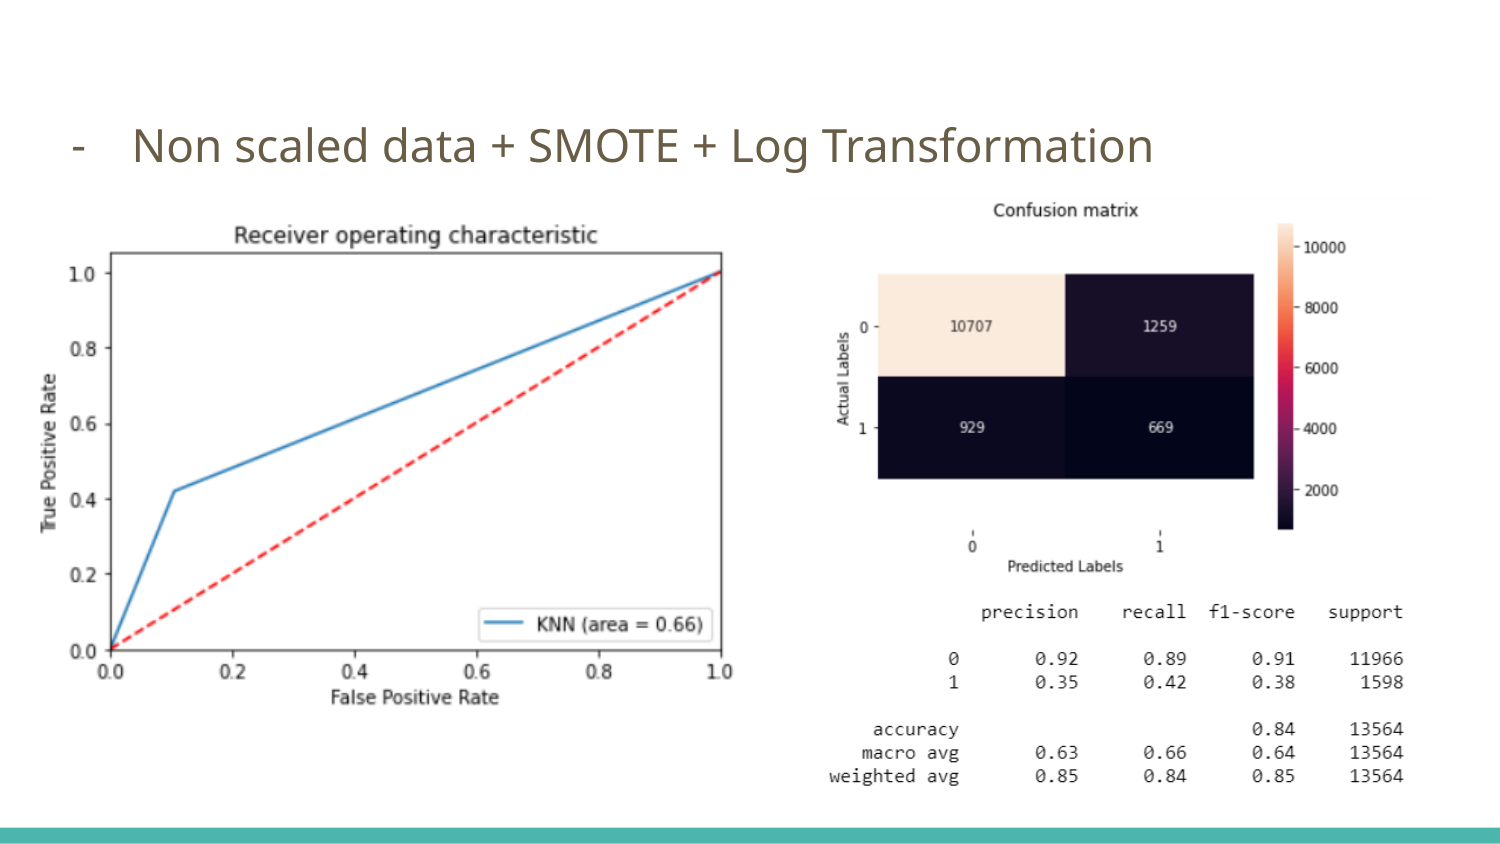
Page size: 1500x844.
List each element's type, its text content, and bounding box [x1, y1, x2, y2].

picture [810, 194, 1433, 794]
picture [24, 219, 786, 716]
list Non scaled data + SMOTE + Log Transformation [41, 93, 1186, 196]
